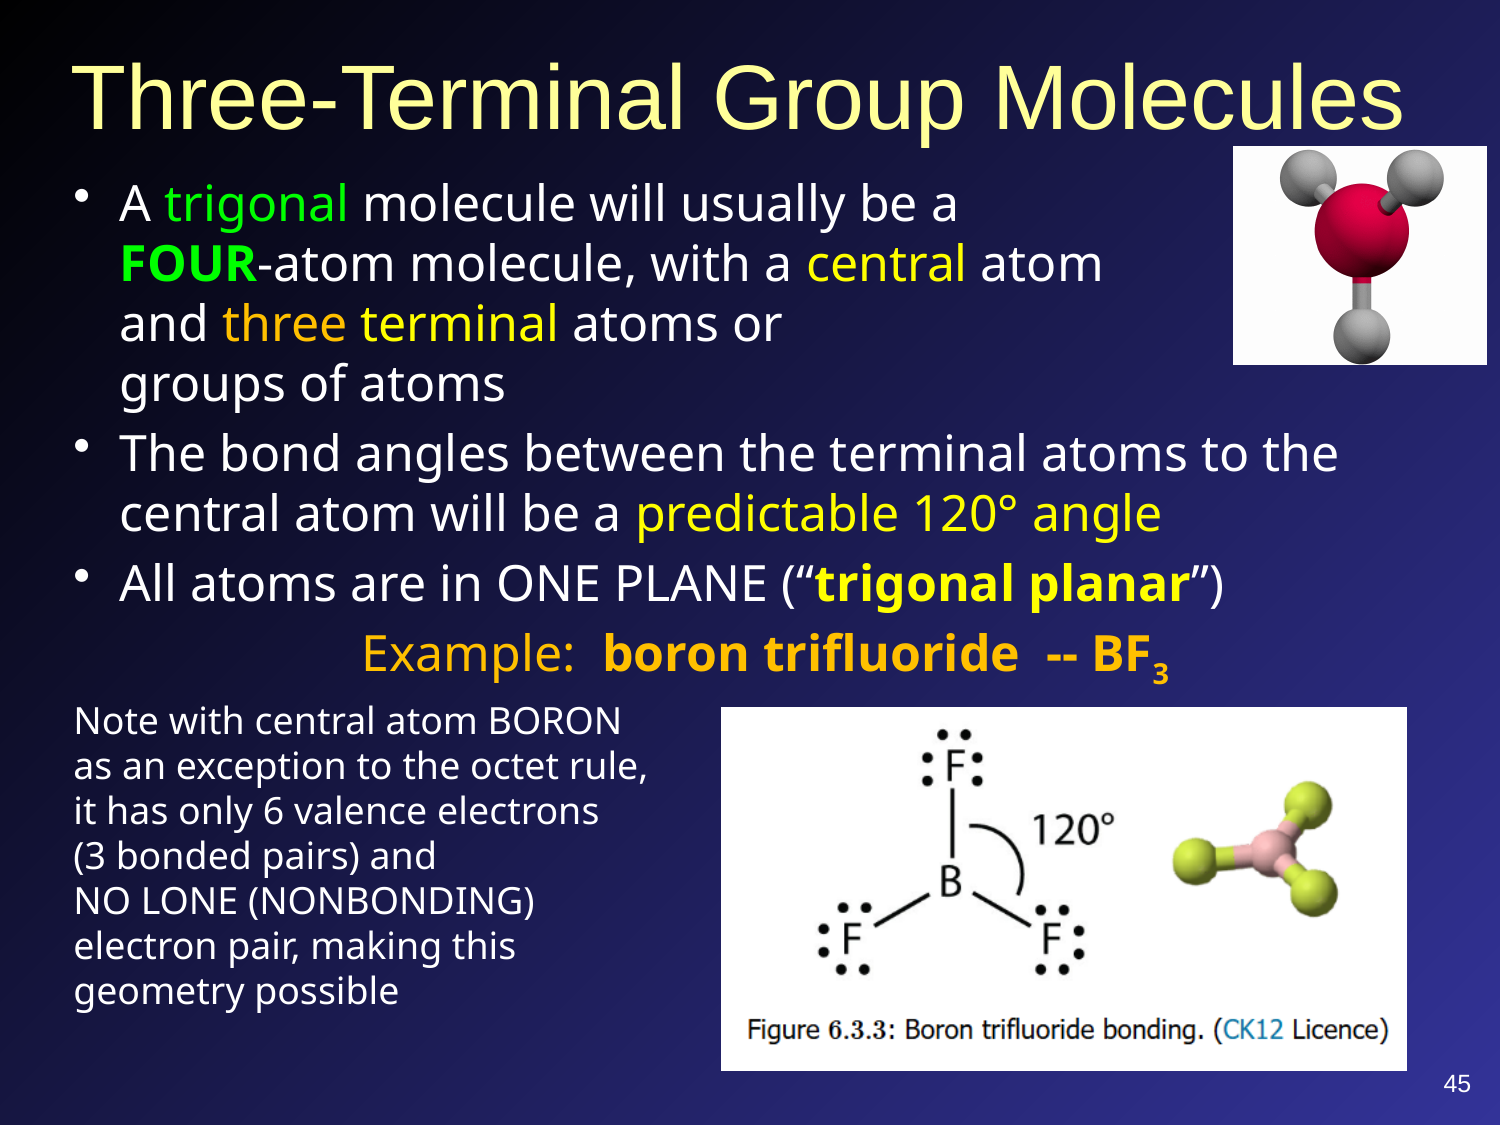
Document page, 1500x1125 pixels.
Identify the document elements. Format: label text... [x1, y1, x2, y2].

picture [1233, 146, 1487, 365]
list A trigonal molecule will usually be a FOUR-atom molecule, with a central atom and three terminal atoms or groups of atoms The bond angles between the terminal atoms to the central atom will be a predictable 120° angle All atoms are in ONE PLANE (“trigonal planar”) Example: boron trifluoride -- BF3 Note with central atom BORON as an exception to the octet rule, it has only 6 valence electrons (3 bonded pairs) and NO LONE (NONBONDING) electron pair, making this geometry possible [58, 163, 1435, 1053]
title Three-Terminal Group Molecules [55, 29, 1438, 156]
picture [720, 707, 1407, 1071]
slide_number 45 [1148, 1052, 1487, 1112]
